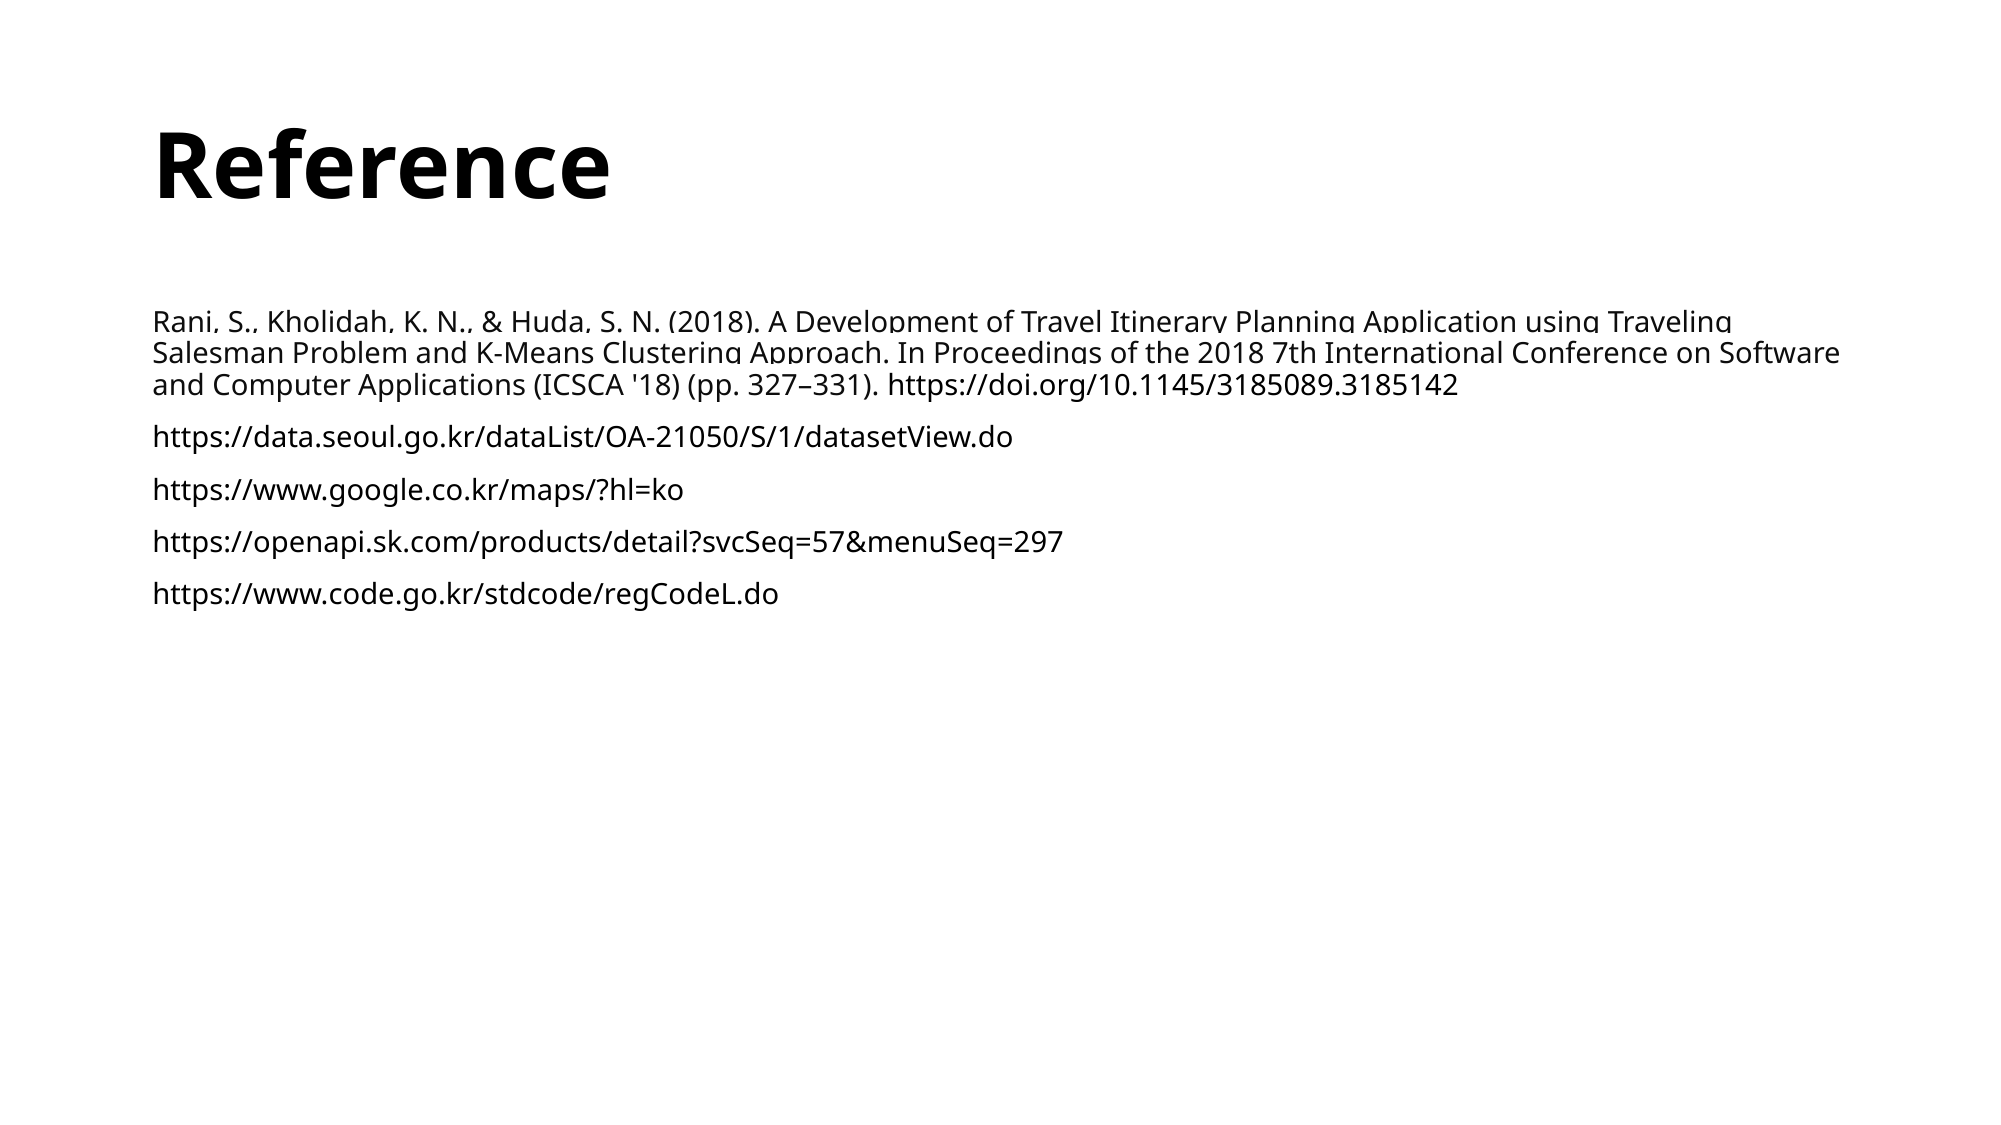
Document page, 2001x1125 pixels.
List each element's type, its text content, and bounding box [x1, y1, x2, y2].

title Reference [137, 59, 1863, 278]
list Rani, S., Kholidah, K. N., & Huda, S. N. (2018). A Development of Travel Itinerary Planning Application using Traveling Salesman Problem and K-Means Clustering Approach. In Proceedings of the 2018 7th International Conference on Software and Computer Applications (ICSCA '18) (pp. 327–331). https://doi.org/10.1145/3185089.3185142 https://data.seoul.go.kr/dataList/OA-21050/S/1/datasetView.do https://www.google.co.kr/maps/?hl=ko https://openapi.sk.com/products/detail?svcSeq=57&menuSeq=297 https://www.code.go.kr/stdcode/regCodeL.do [137, 299, 1863, 1014]
